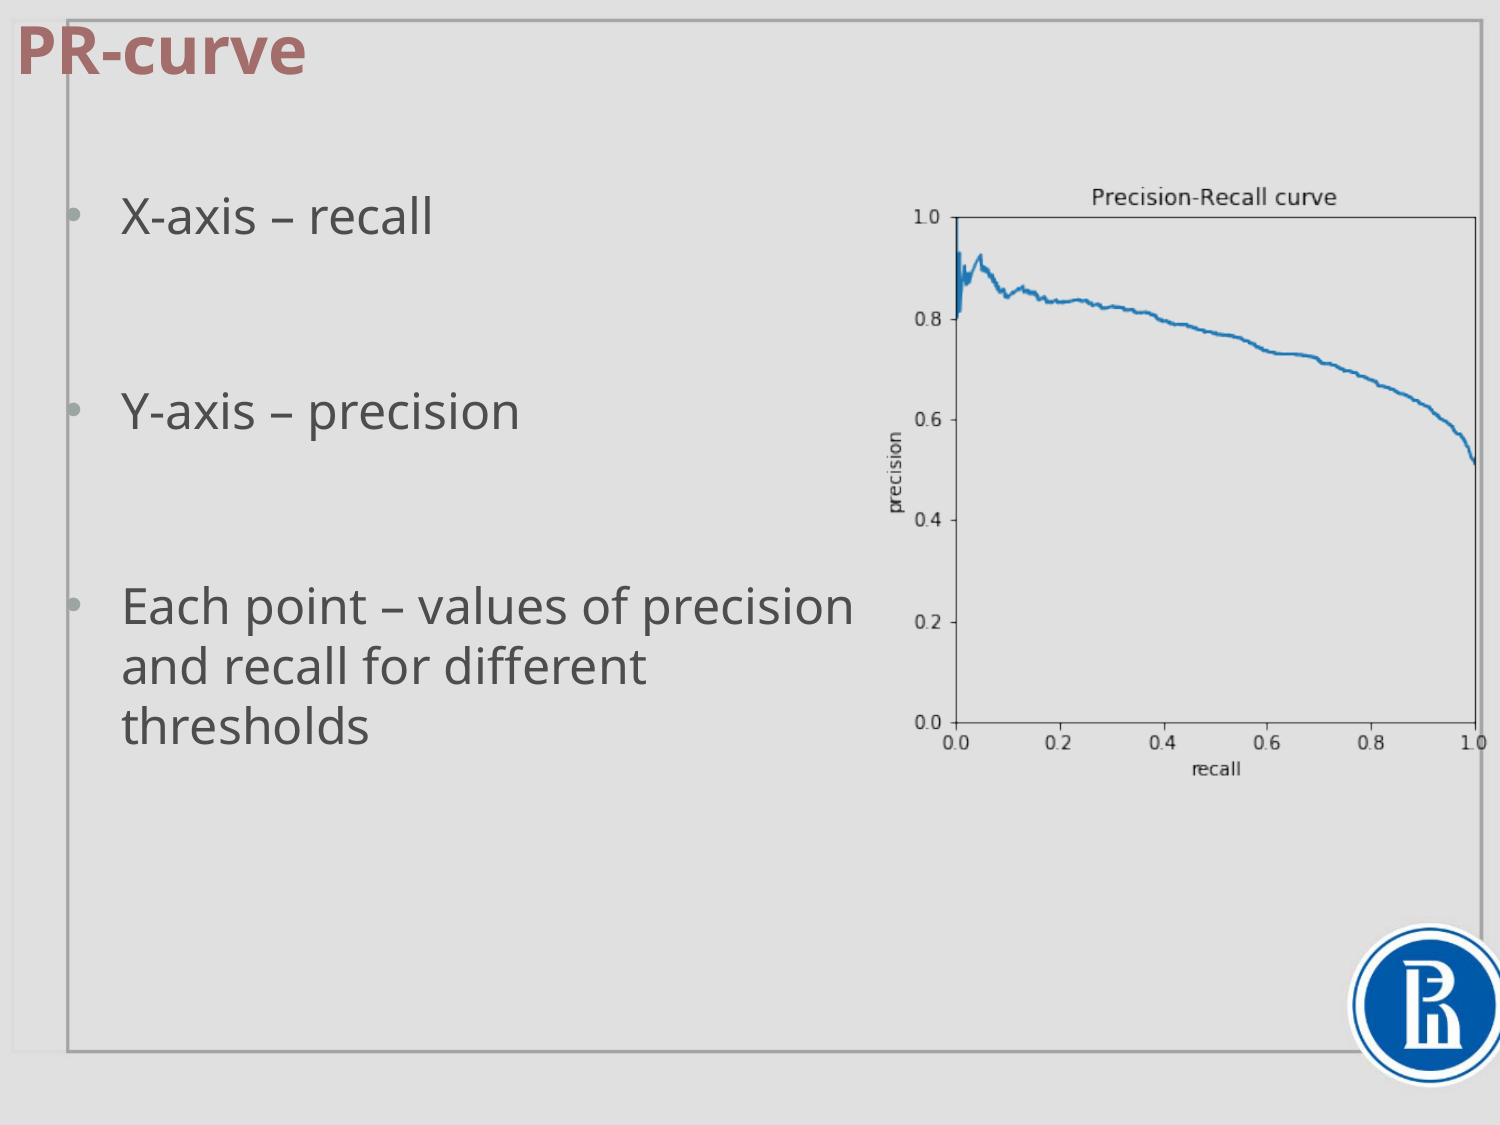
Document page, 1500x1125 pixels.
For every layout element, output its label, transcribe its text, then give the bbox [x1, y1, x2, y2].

picture [0, 102, 1500, 1125]
title PR-curve [0, 0, 1500, 102]
text_box X-axis – recall Y-axis – precision Each point – values of precision and recall for different thresholds [64, 184, 880, 1095]
